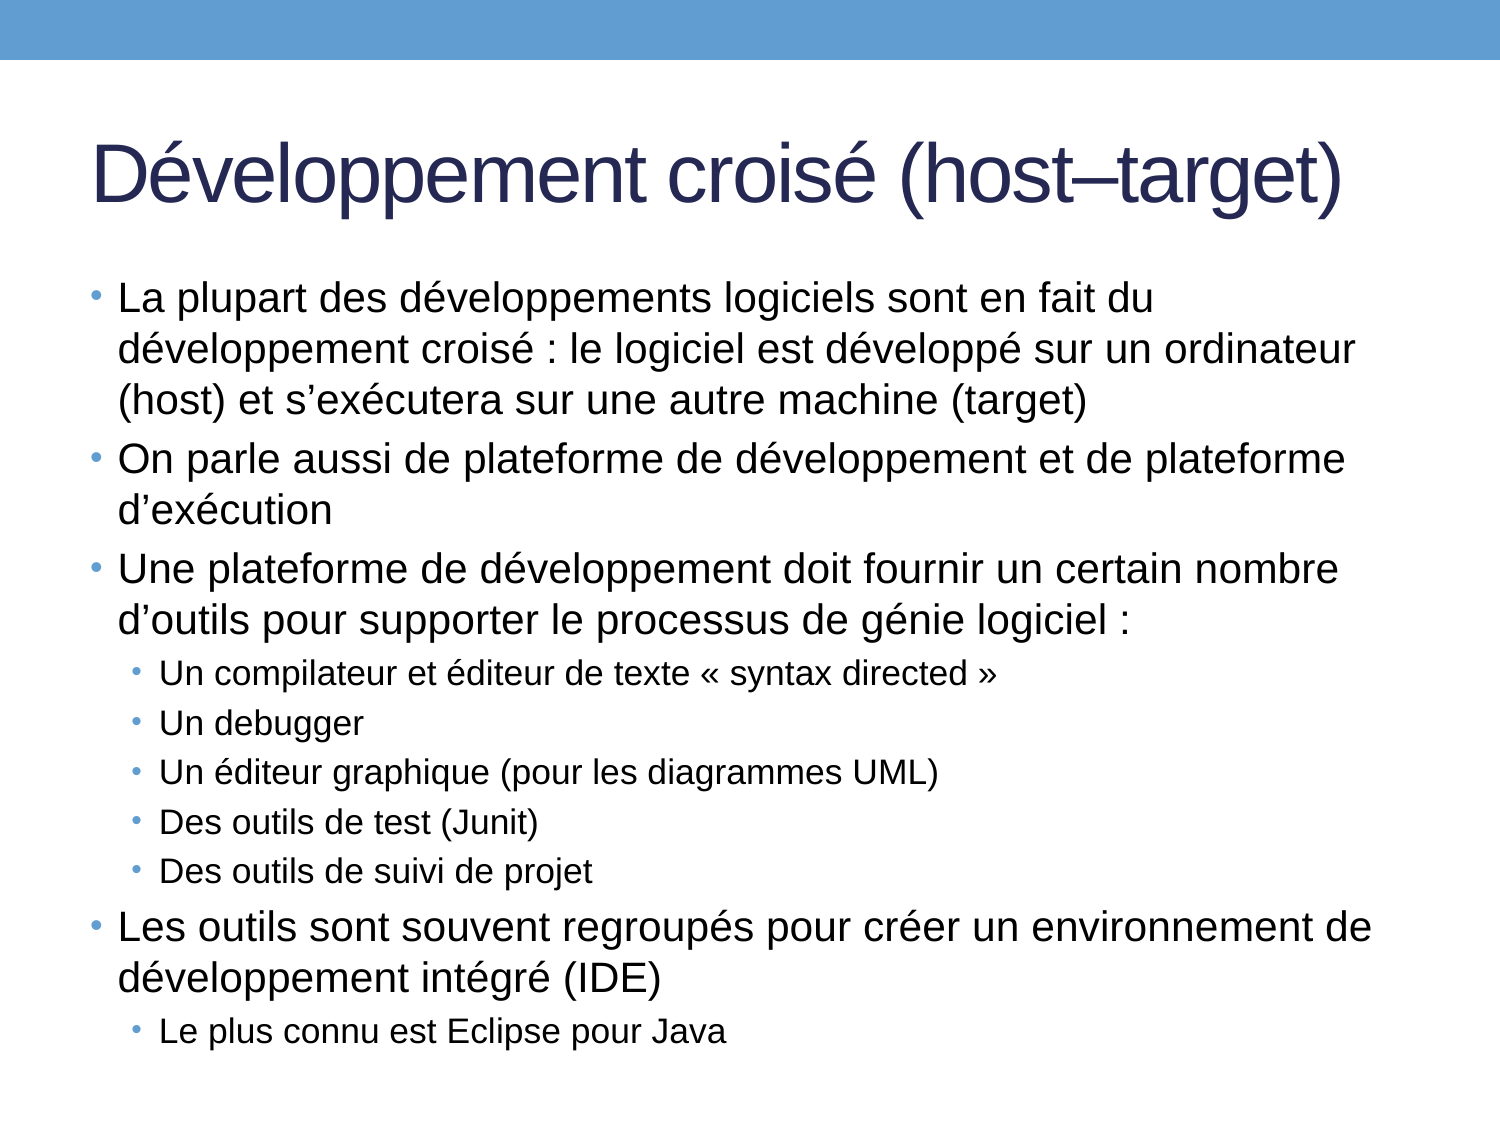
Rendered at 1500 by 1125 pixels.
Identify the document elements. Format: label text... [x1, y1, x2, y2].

title Développement croisé (host–target) [75, 87, 1425, 250]
list La plupart des développements logiciels sont en fait du développement croisé : le logiciel est développé sur un ordinateur (host) et s’exécutera sur une autre machine (target) On parle aussi de plateforme de développement et de plateforme d’exécution Une plateforme de développement doit fournir un certain nombre d’outils pour supporter le processus de génie logiciel : Un compilateur et éditeur de texte « syntax directed » Un debugger Un éditeur graphique (pour les diagrammes UML) Des outils de test (Junit) Des outils de suivi de projet Les outils sont souvent regroupés pour créer un environnement de développement intégré (IDE) Le plus connu est Eclipse pour Java [75, 262, 1425, 1063]
